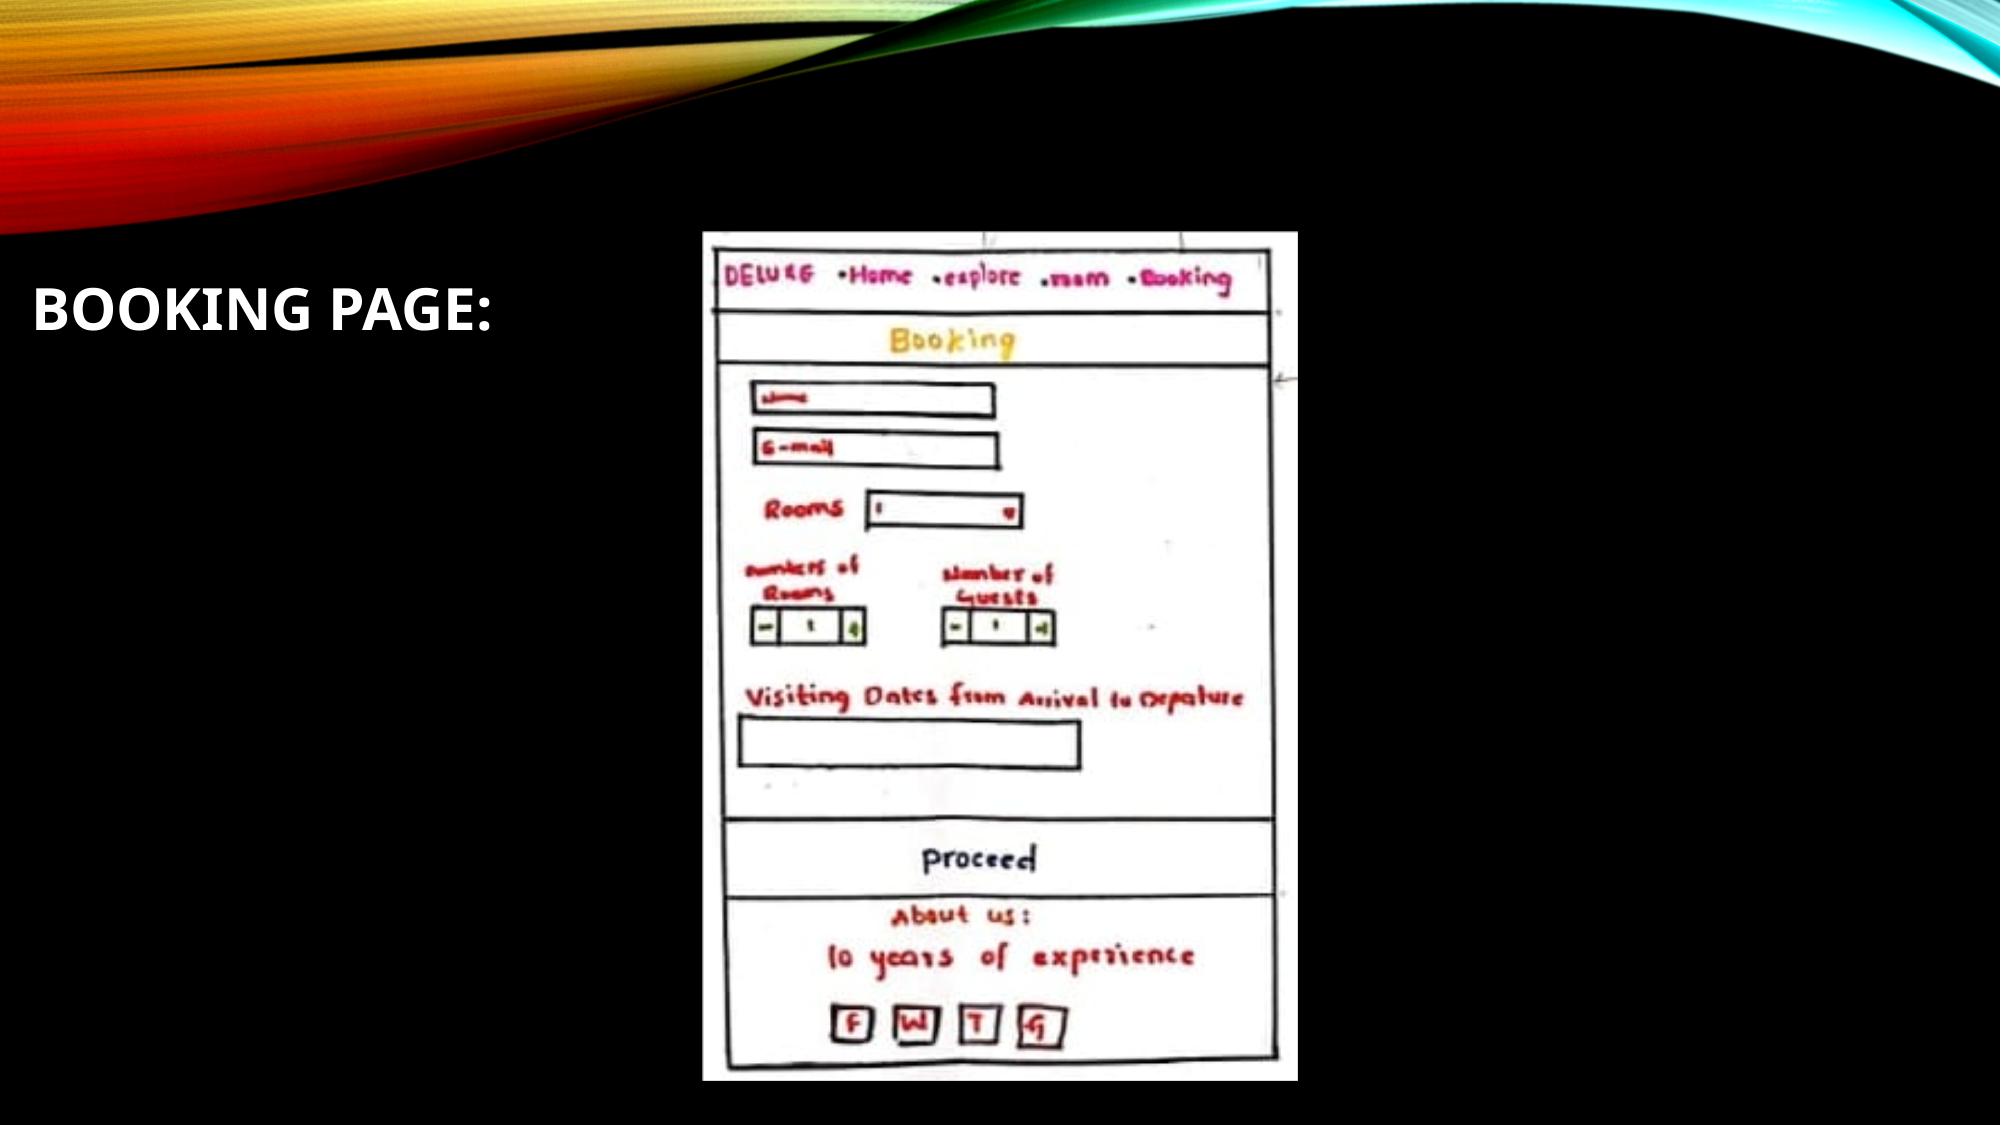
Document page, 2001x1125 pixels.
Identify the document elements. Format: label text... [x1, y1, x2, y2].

picture [0, 0, 2000, 237]
picture [575, 233, 1425, 1080]
title Booking page: [15, 205, 1429, 418]
